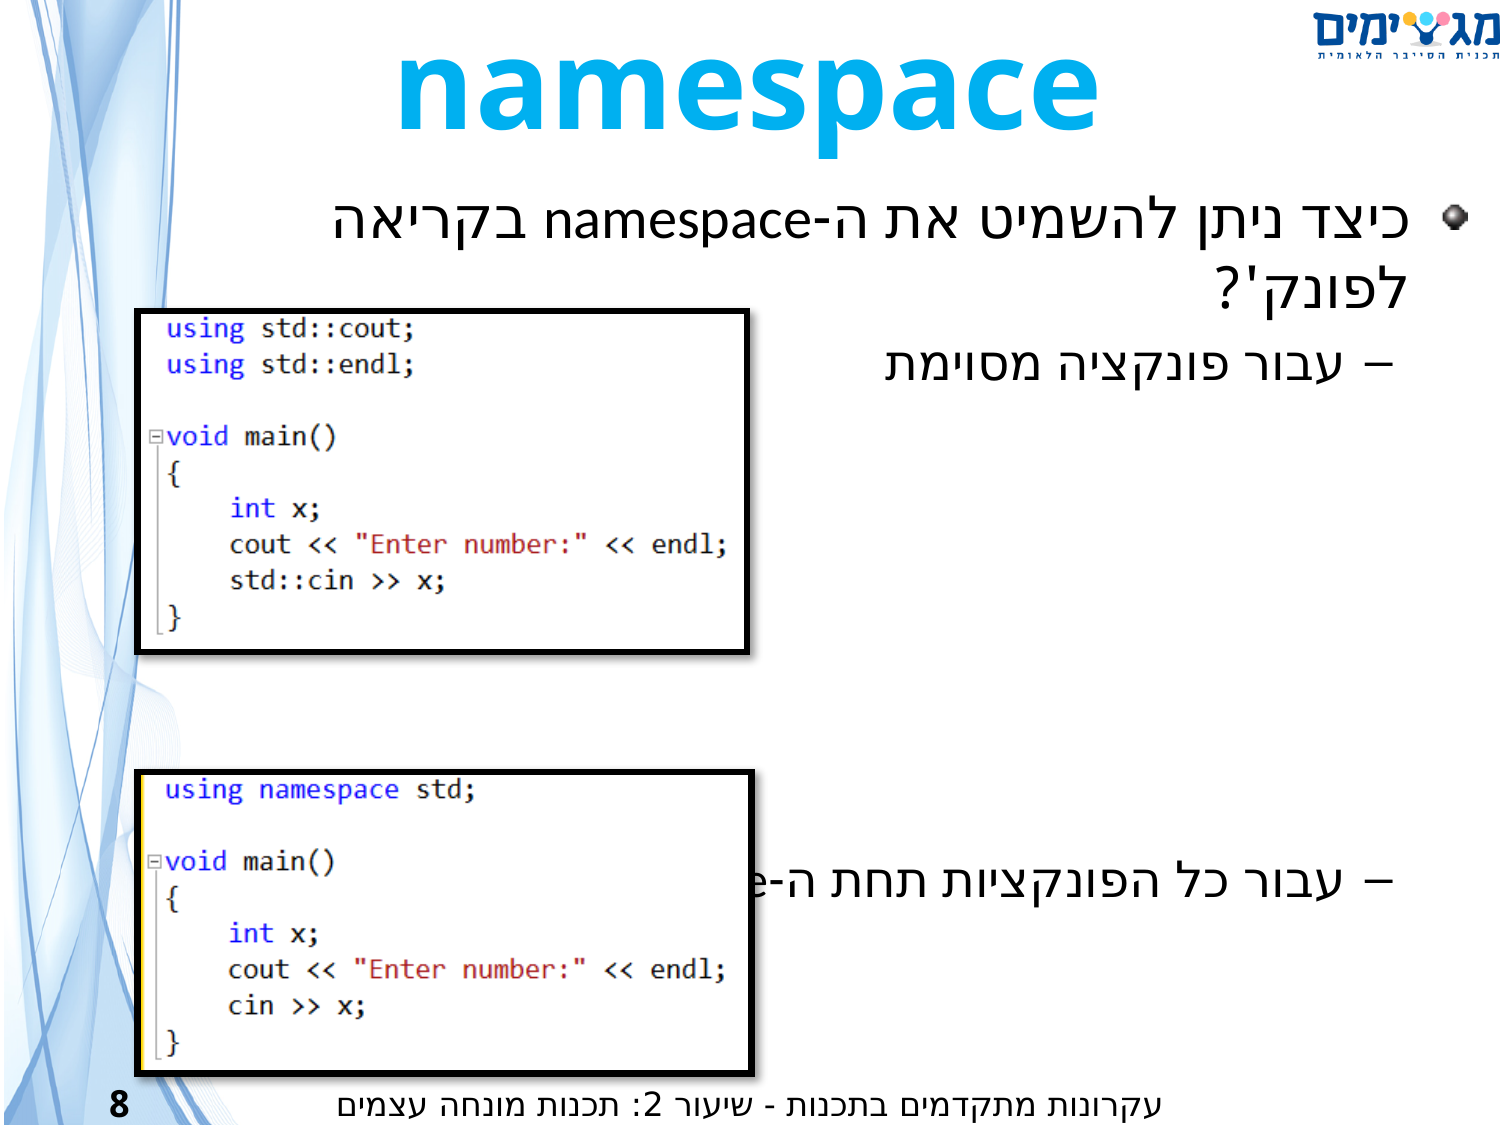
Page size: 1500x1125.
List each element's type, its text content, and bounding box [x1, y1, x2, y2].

picture [1306, 0, 1500, 87]
picture [140, 314, 745, 649]
list namespace [190, 0, 1306, 163]
picture [140, 774, 749, 1071]
picture [4, 0, 254, 1125]
list כיצד ניתן להשמיט את ה-namespace בקריאה לפונק'? עבור פונקציה מסוימת עבור כל הפונקציות תחת ה-namespace : [170, 172, 1483, 1073]
picture [1438, 200, 1468, 230]
